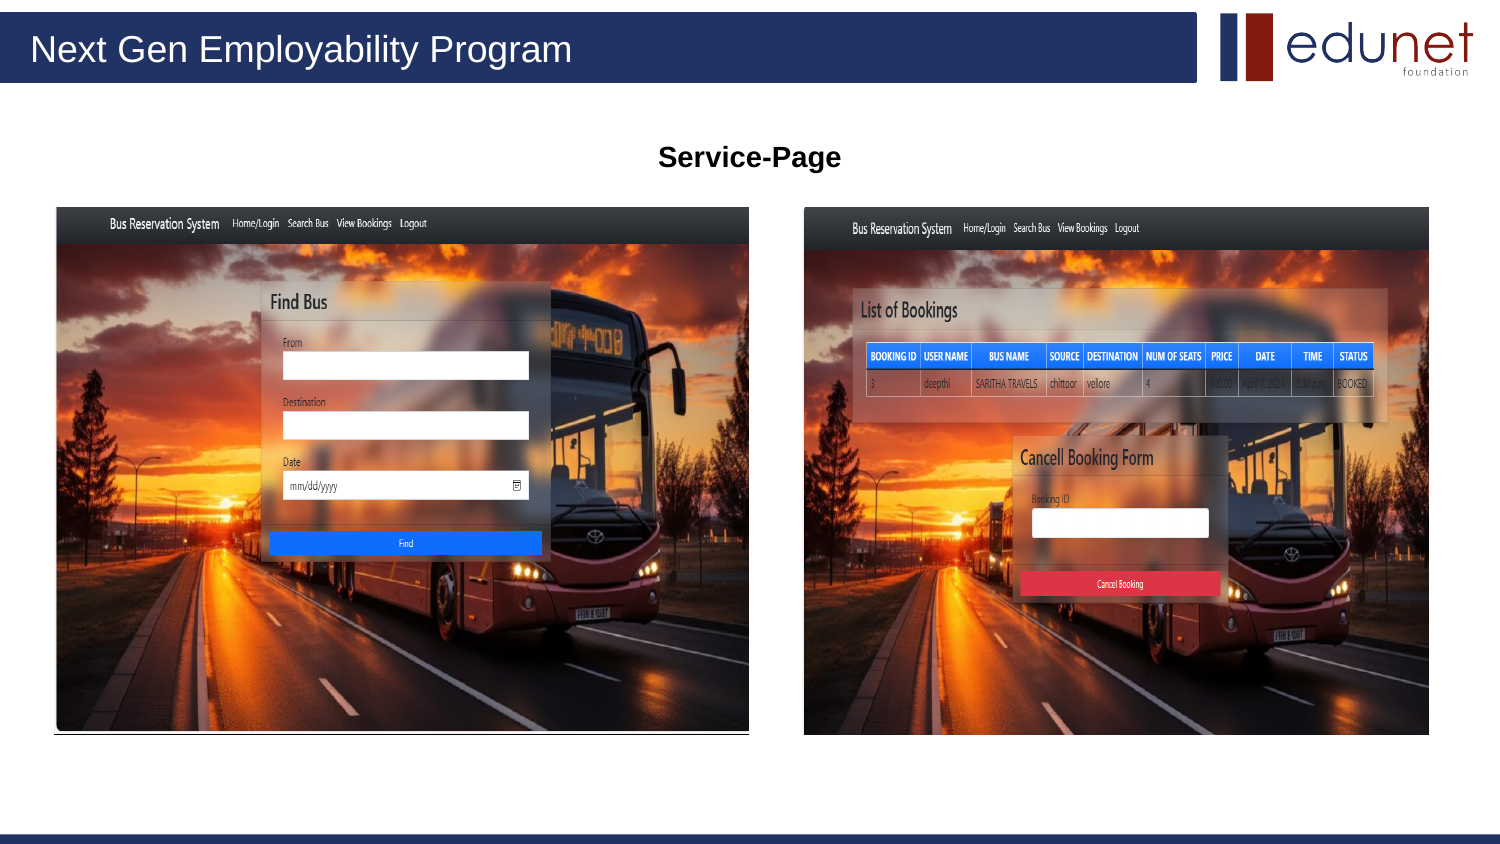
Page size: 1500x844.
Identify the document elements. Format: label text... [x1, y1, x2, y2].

picture [1279, 14, 1482, 83]
picture [802, 207, 1429, 735]
picture [53, 207, 749, 735]
title Service-Page [103, 104, 1397, 208]
